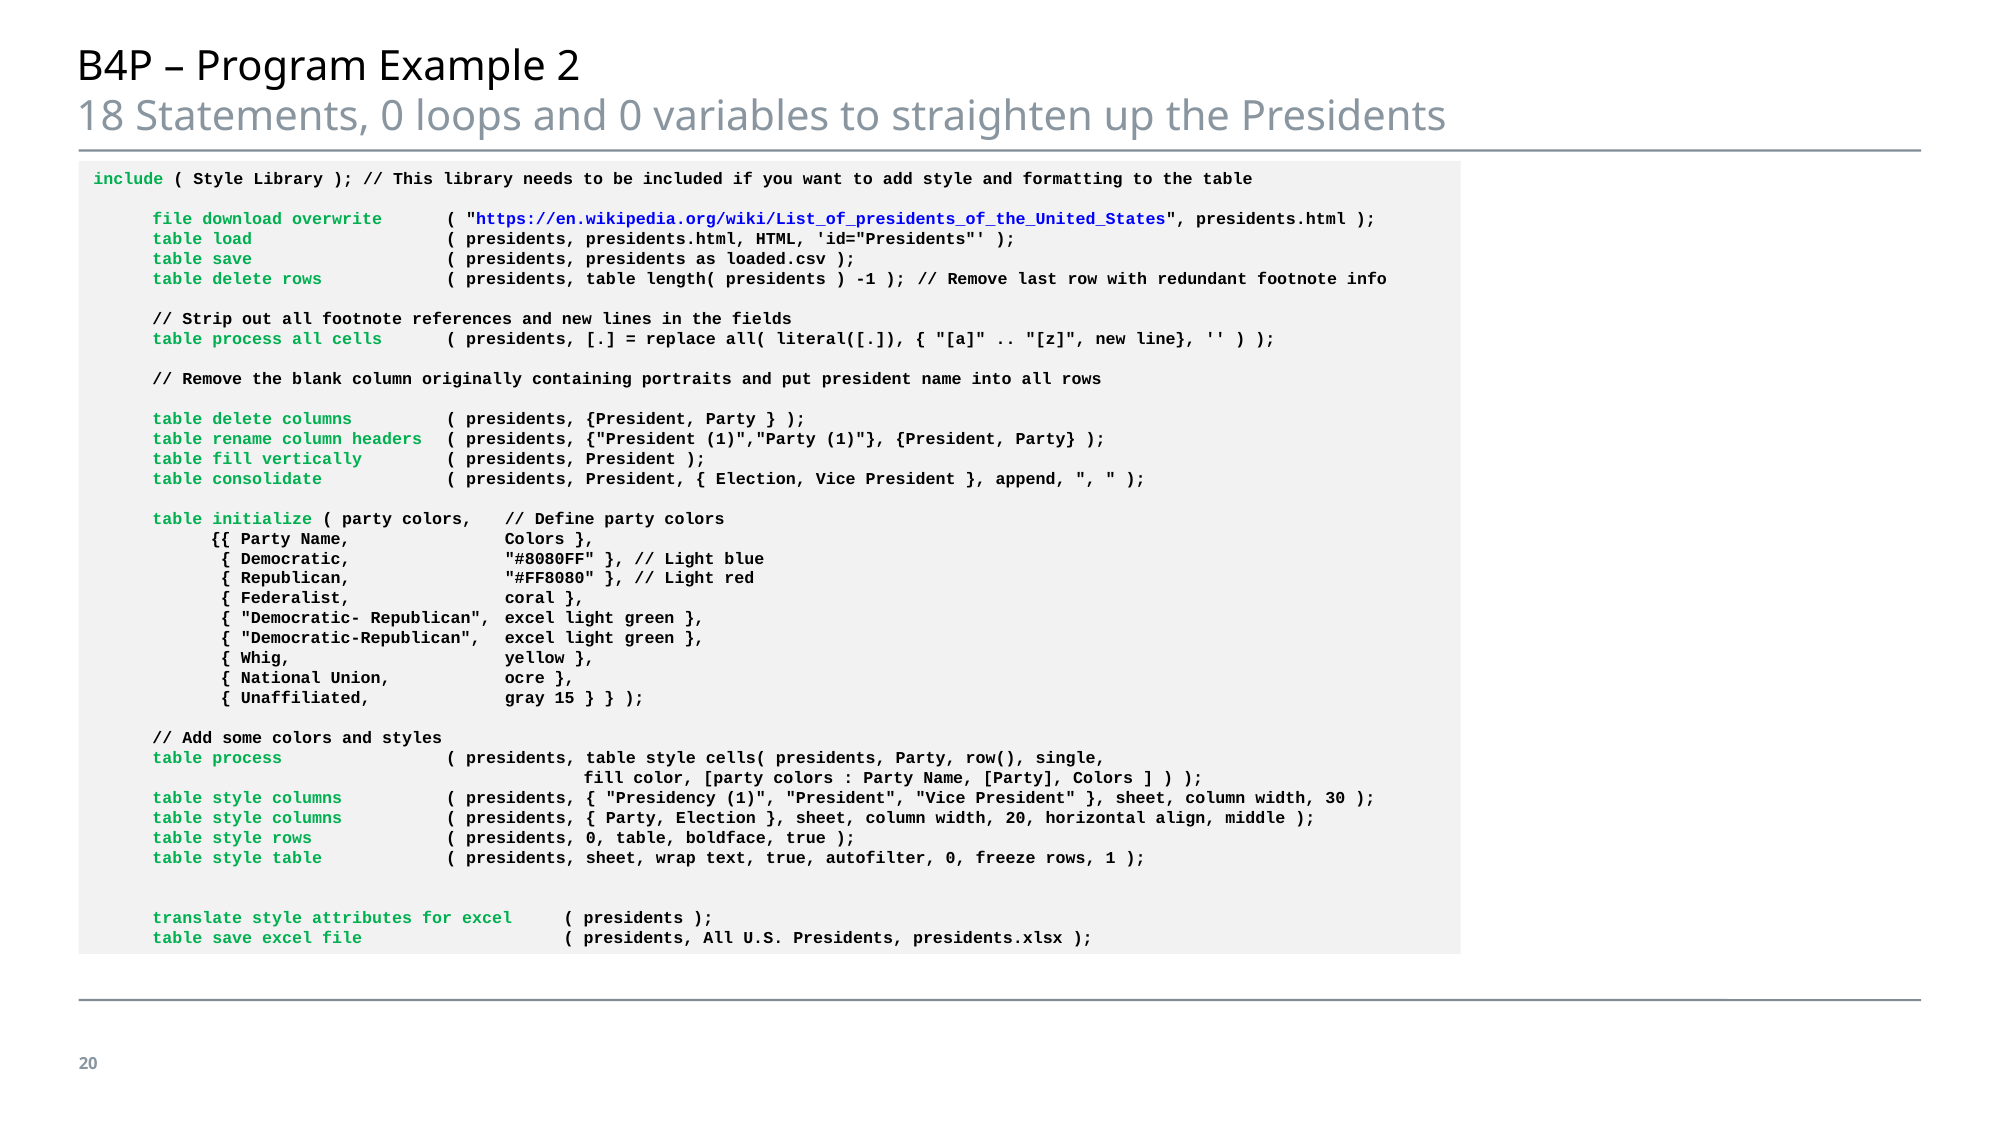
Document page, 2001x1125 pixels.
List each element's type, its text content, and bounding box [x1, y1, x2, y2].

title B4P – Program Example 2 18 Statements, 0 loops and 0 variables to straighten up the Presidents [76, 30, 1920, 149]
text_box include ( Style Library ); // This library needs to be included if you want to add style and formatting to the table file download overwrite ( "https://en.wikipedia.org/wiki/List_of_presidents_of_the_United_States", presidents.html ); table load ( presidents, presidents.html, HTML, 'id="Presidents"' ); table save ( presidents, presidents as loaded.csv ); table delete rows ( presidents, table length( presidents ) -1 ); // Remove last row with redundant footnote info // Strip out all footnote references and new lines in the fields table process all cells ( presidents, [.] = replace all( literal([.]), { "[a]" .. "[z]", new line}, '' ) ); // Remove the blank column originally containing portraits and put president name into all rows table delete columns ( presidents, {President, Party } ); table rename column headers ( presidents, {"President (1)","Party (1)"}, {President, Party} ); table fill vertically ( presidents, President ); table consolidate ( presidents, President, { Election, Vice President }, append, ", " ); table initialize ( party colors, // Define party colors {{ Party Name, Colors }, { Democratic, "#8080FF" }, // Light blue { Republican, "#FF8080" }, // Light red { Federalist, coral }, { "Democratic- Republican", excel light green }, { "Democratic-Republican", excel light green }, { Whig, yellow }, { National Union, ocre }, { Unaffiliated, gray 15 } } ); // Add some colors and styles table process ( presidents, table style cells( presidents, Party, row(), single, fill color, [party colors : Party Name, [Party], Colors ] ) ); table style columns ( presidents, { "Presidency (1)", "President", "Vice President" }, sheet, column width, 30 ); table style columns ( presidents, { Party, Election }, sheet, column width, 20, horizontal align, middle ); table style rows ( presidents, 0, table, boldface, true ); table style table ( presidents, sheet, wrap text, true, autofilter, 0, freeze rows, 1 ); translate style attributes for excel ( presidents ); table save excel file ( presidents, All U.S. Presidents, presidents.xlsx ); [78, 160, 1461, 954]
